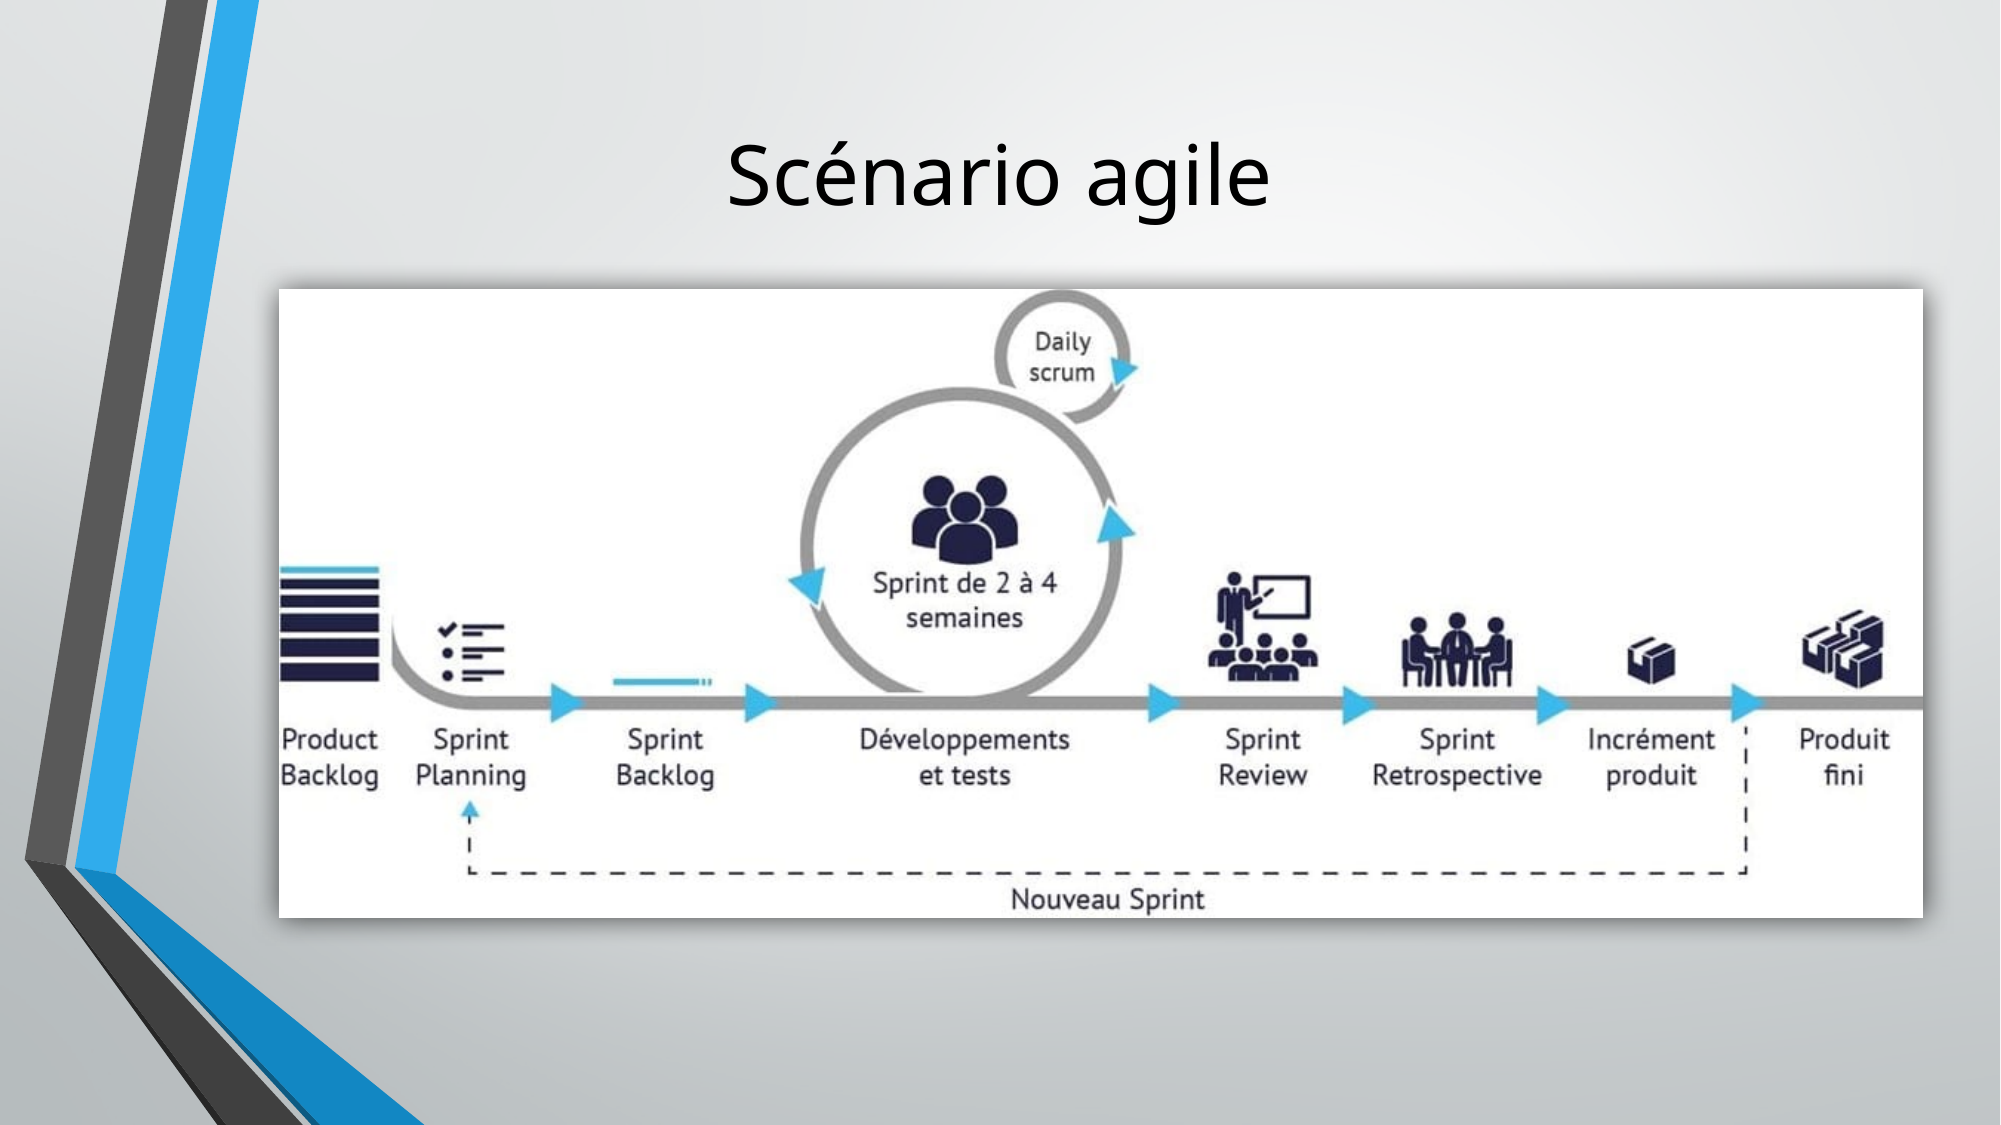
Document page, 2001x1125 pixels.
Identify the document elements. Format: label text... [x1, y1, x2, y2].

picture [278, 289, 1923, 918]
title Scénario agile [178, 28, 1822, 317]
